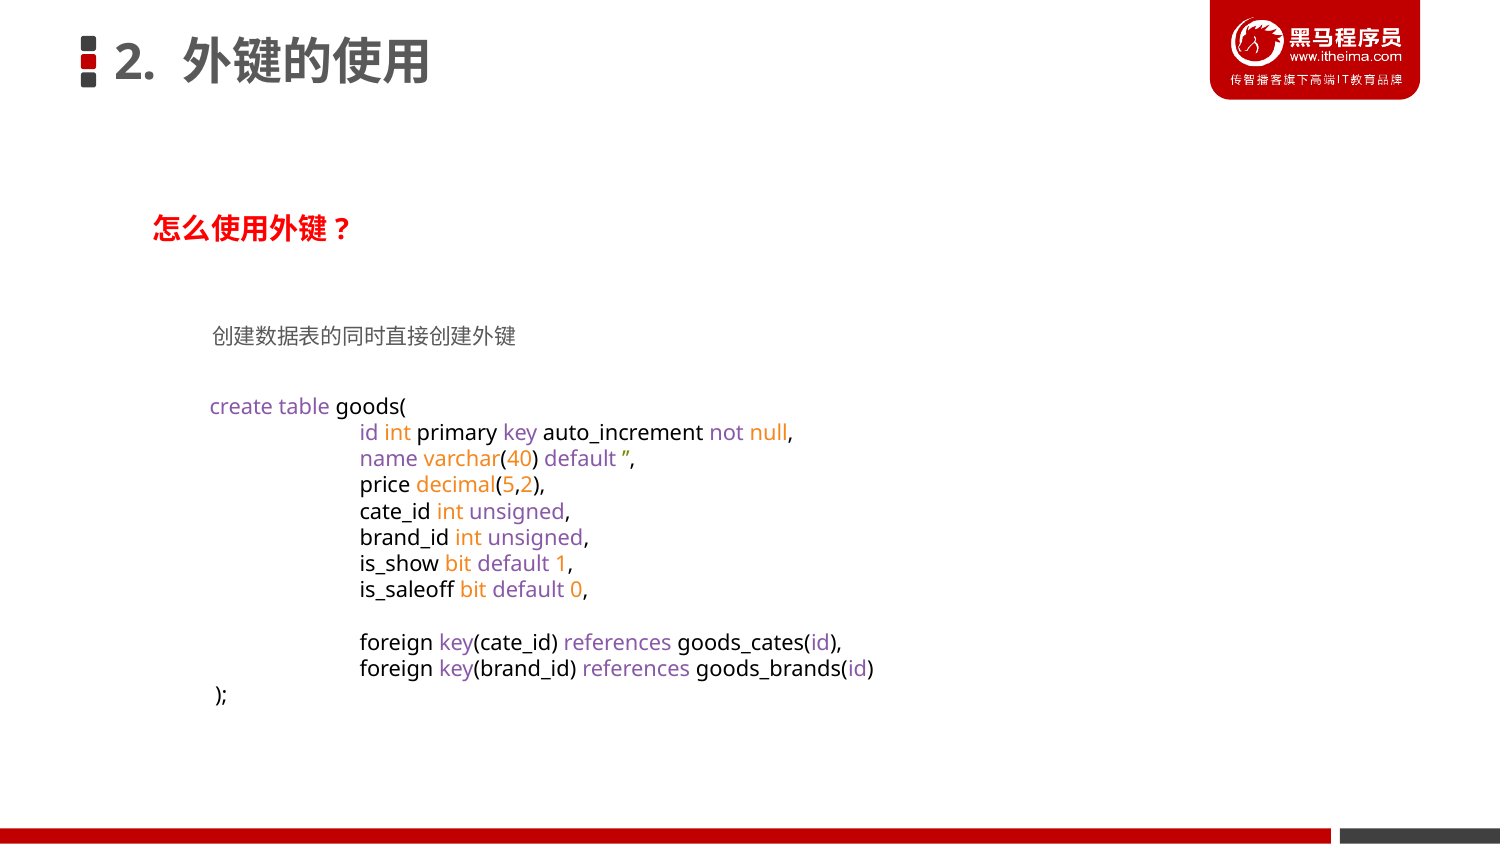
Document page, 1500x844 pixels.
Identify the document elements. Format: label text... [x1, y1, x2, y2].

text_box 创建数据表的同时直接创建外键 [197, 315, 532, 357]
text_box create table goods( id int primary key auto_increment not null, name varchar(40) default ’’, price decimal(5,2), cate_id int unsigned, brand_id int unsigned, is_show bit default 1, is_saleoff bit default 0, foreign key(cate_id) references goods_cates(id), foreign key(brand_id) references goods_brands(id) ); [194, 385, 945, 741]
picture [1212, 8, 1421, 94]
text_box 2. 外键的使用 [103, 0, 987, 130]
text_box 怎么使用外键? [138, 185, 715, 253]
